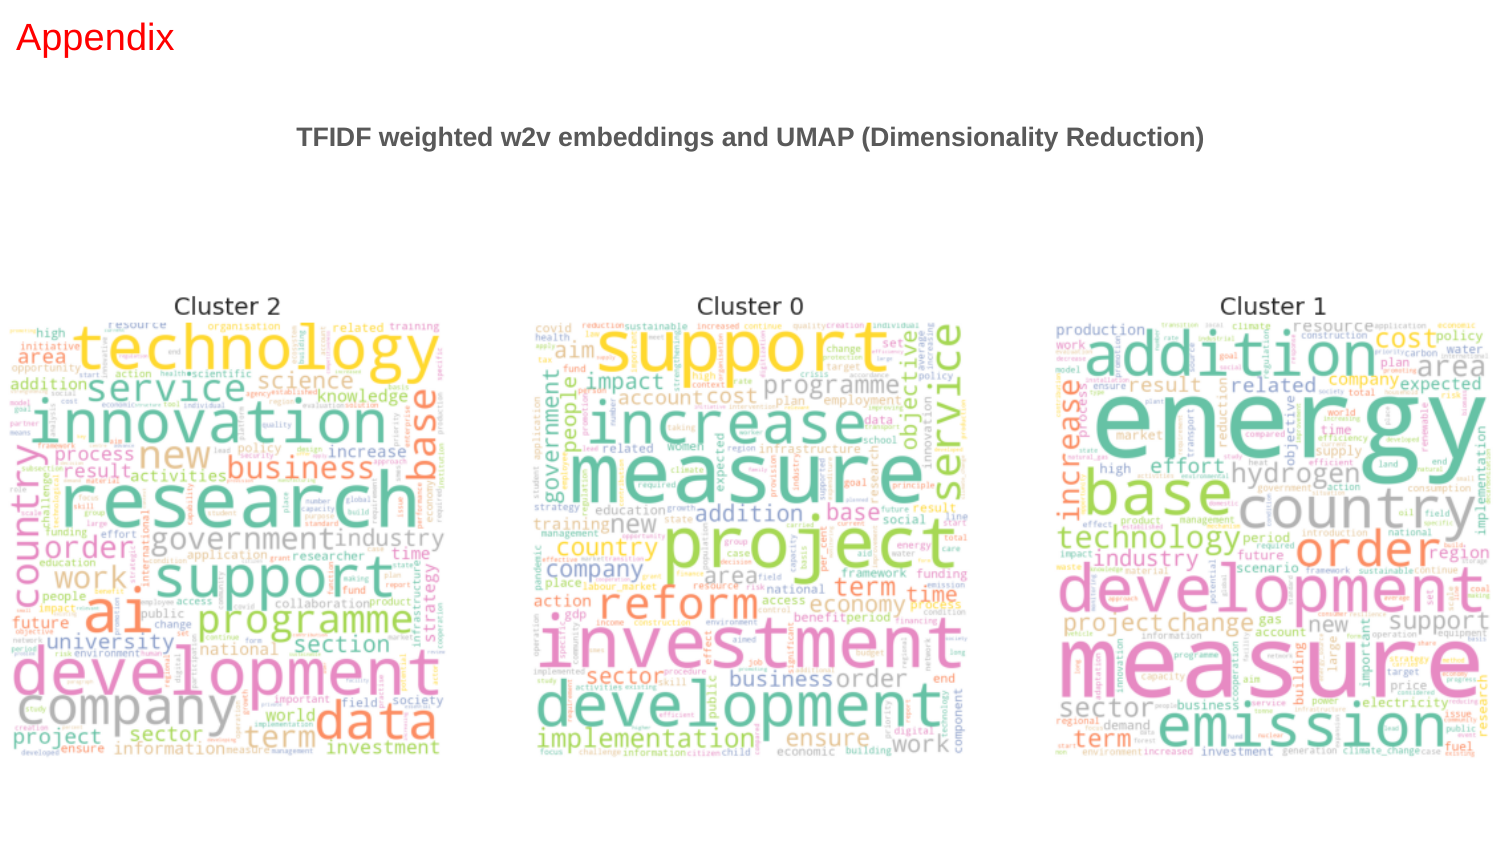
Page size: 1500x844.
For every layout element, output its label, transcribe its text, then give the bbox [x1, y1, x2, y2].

picture [0, 287, 1500, 769]
title Appendix [1, 0, 200, 82]
title TFIDF weighted w2v embeddings and UMAP (Dimensionality Reduction) [51, 72, 1449, 167]
